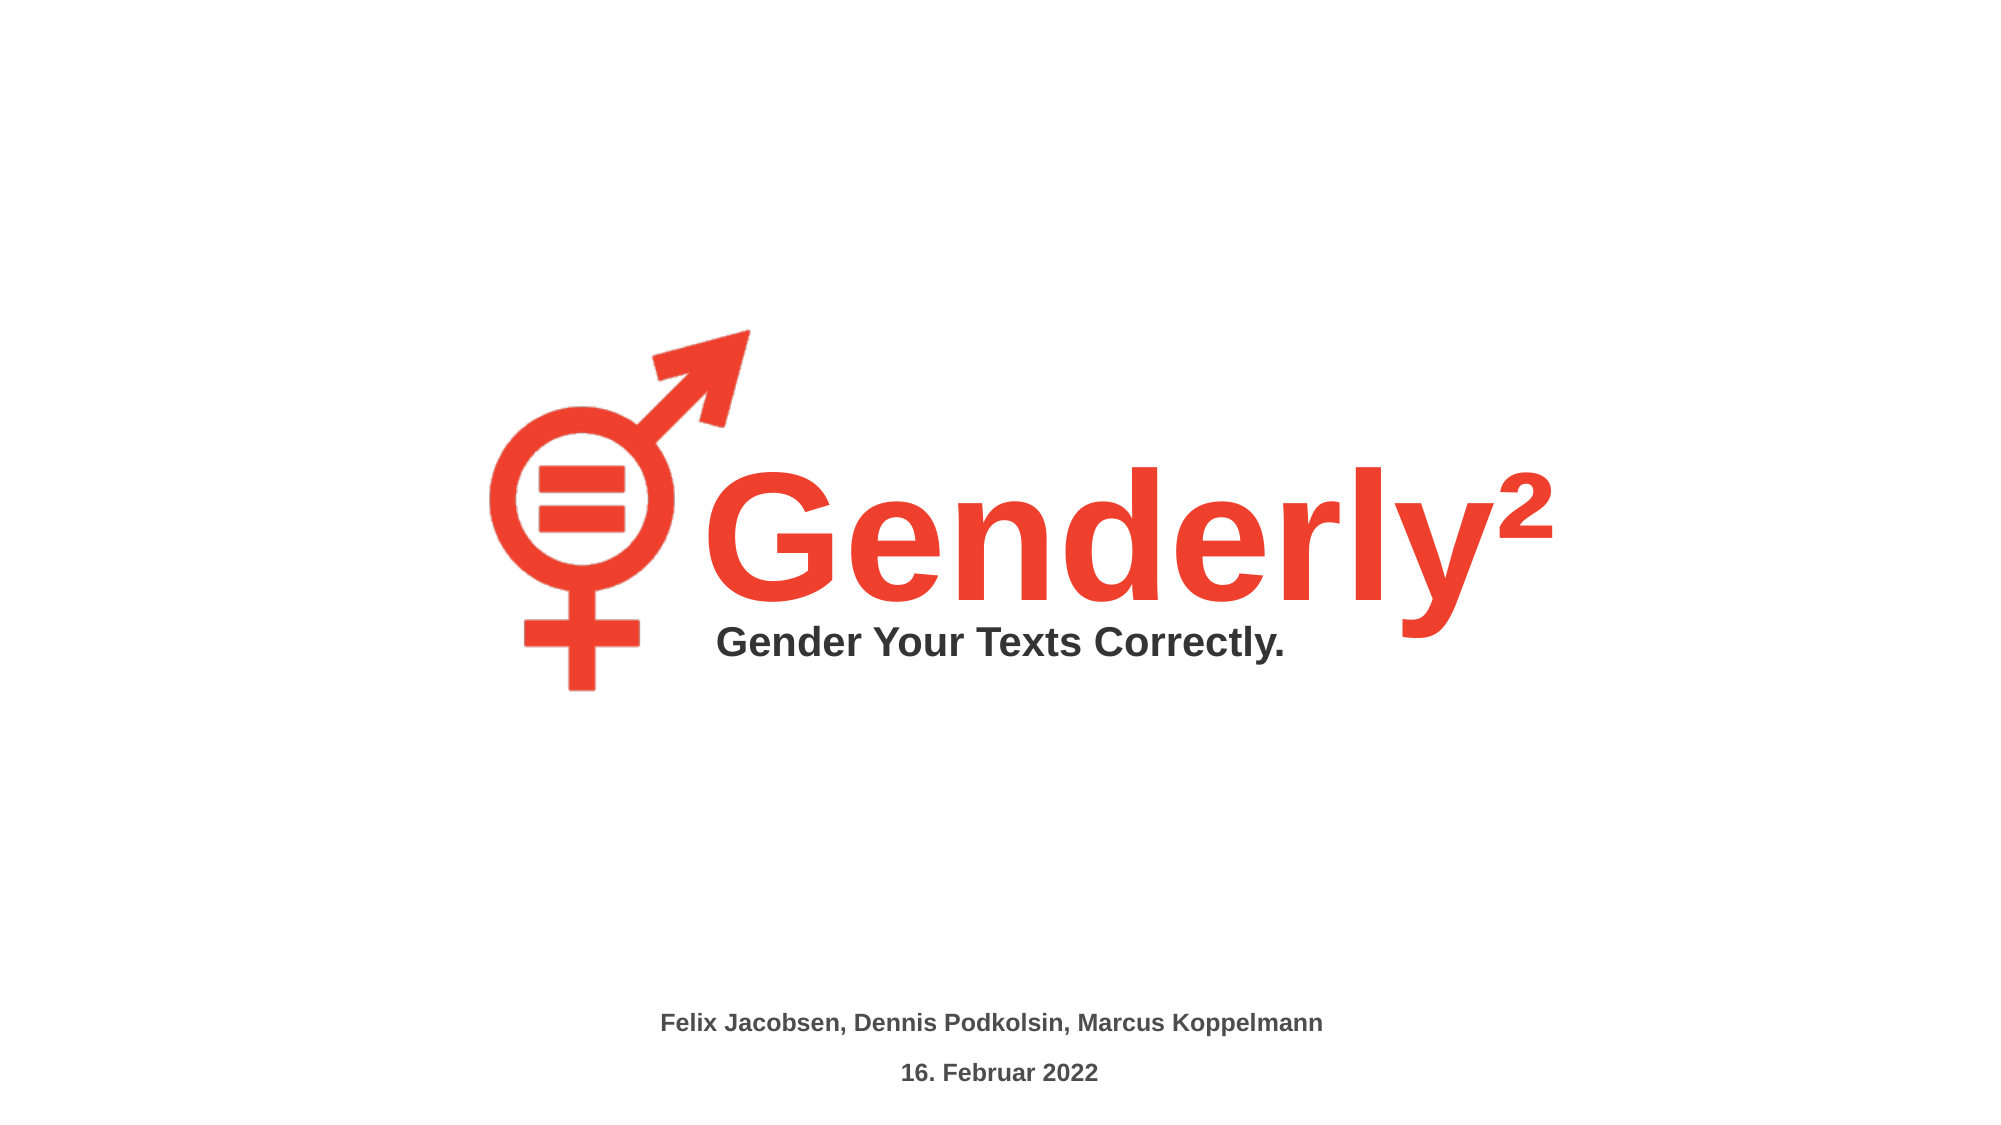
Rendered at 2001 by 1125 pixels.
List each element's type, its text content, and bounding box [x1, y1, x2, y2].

text_box Genderly² [764, 417, 1674, 638]
text_box 16. Februar 2022 [0, 1048, 2000, 1094]
picture [431, 311, 764, 710]
text_box Gender Your Texts Correctly. [764, 614, 1534, 665]
text_box Felix Jacobsen, Dennis Podkolsin, Marcus Koppelmann [0, 991, 2000, 1037]
